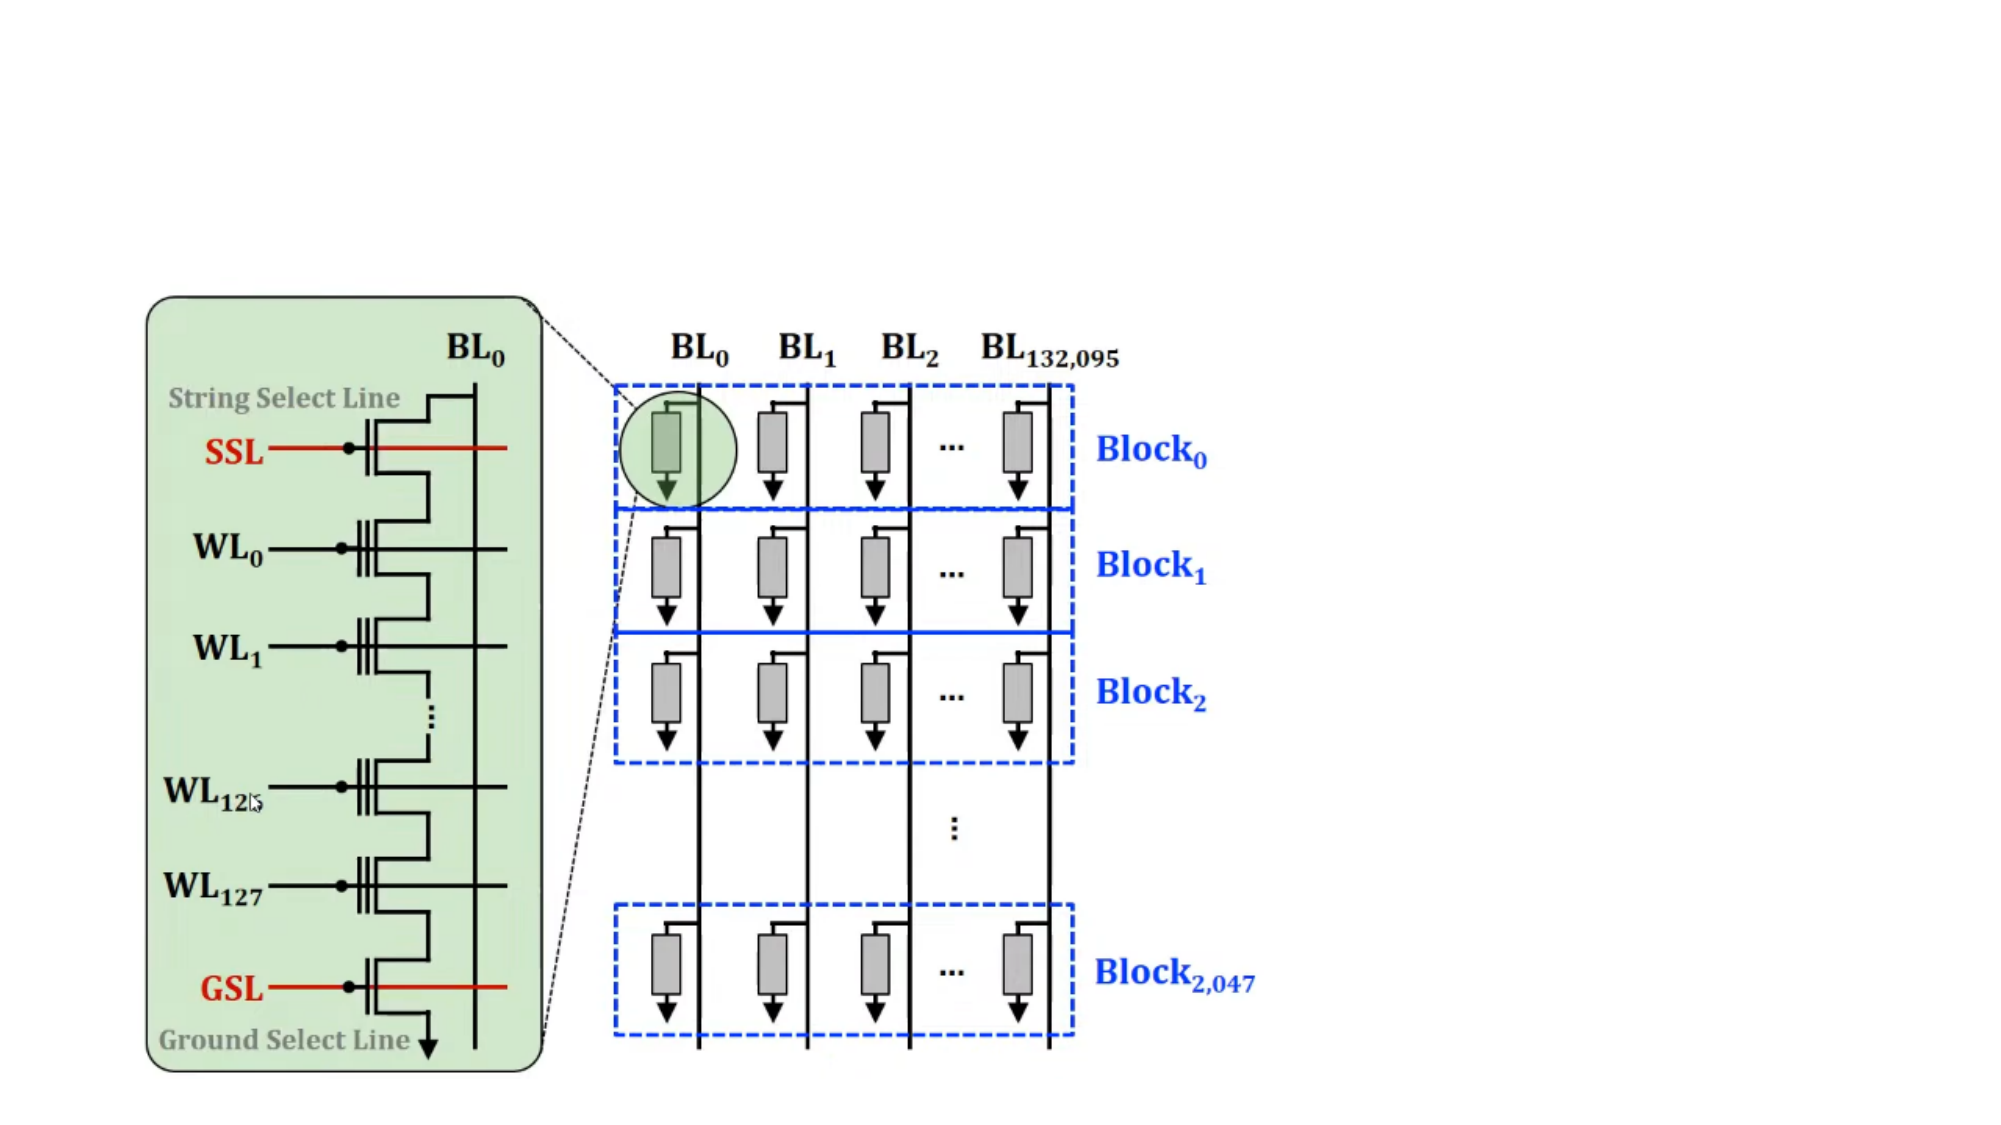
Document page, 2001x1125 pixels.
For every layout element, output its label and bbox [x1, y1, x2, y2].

picture [136, 276, 1274, 1080]
